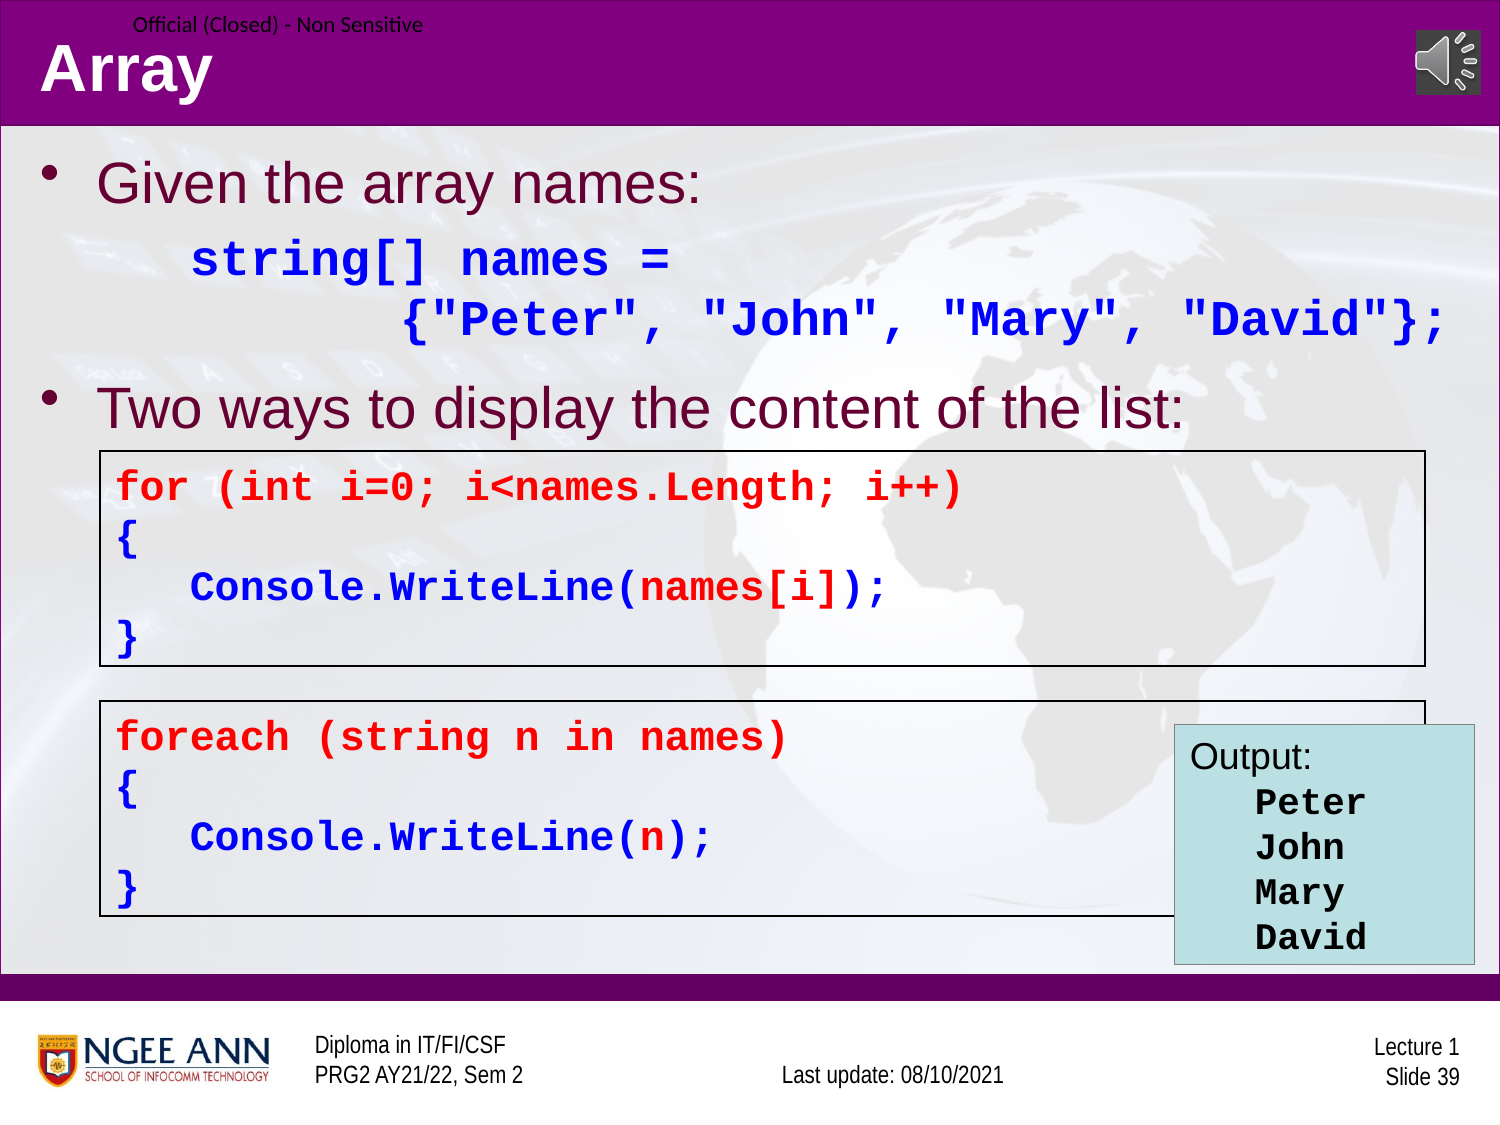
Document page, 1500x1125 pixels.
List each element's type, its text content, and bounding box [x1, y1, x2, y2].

text_box foreach (string n in names) { Console.WriteLine(n); } [99, 701, 1425, 916]
text_box Output: Peter John Mary David [1174, 724, 1475, 965]
text_box for (int i=0; i<names.Length; i++) { Console.WriteLine(names[i]); } [99, 451, 1425, 666]
title Array [24, 8, 1500, 122]
list Given the array names: string[] names = {"Peter", "John", "Mary", "David"}; Two ways to display the content of the list: [24, 137, 1476, 463]
picture [1414, 29, 1482, 97]
picture [12, 1012, 294, 1109]
